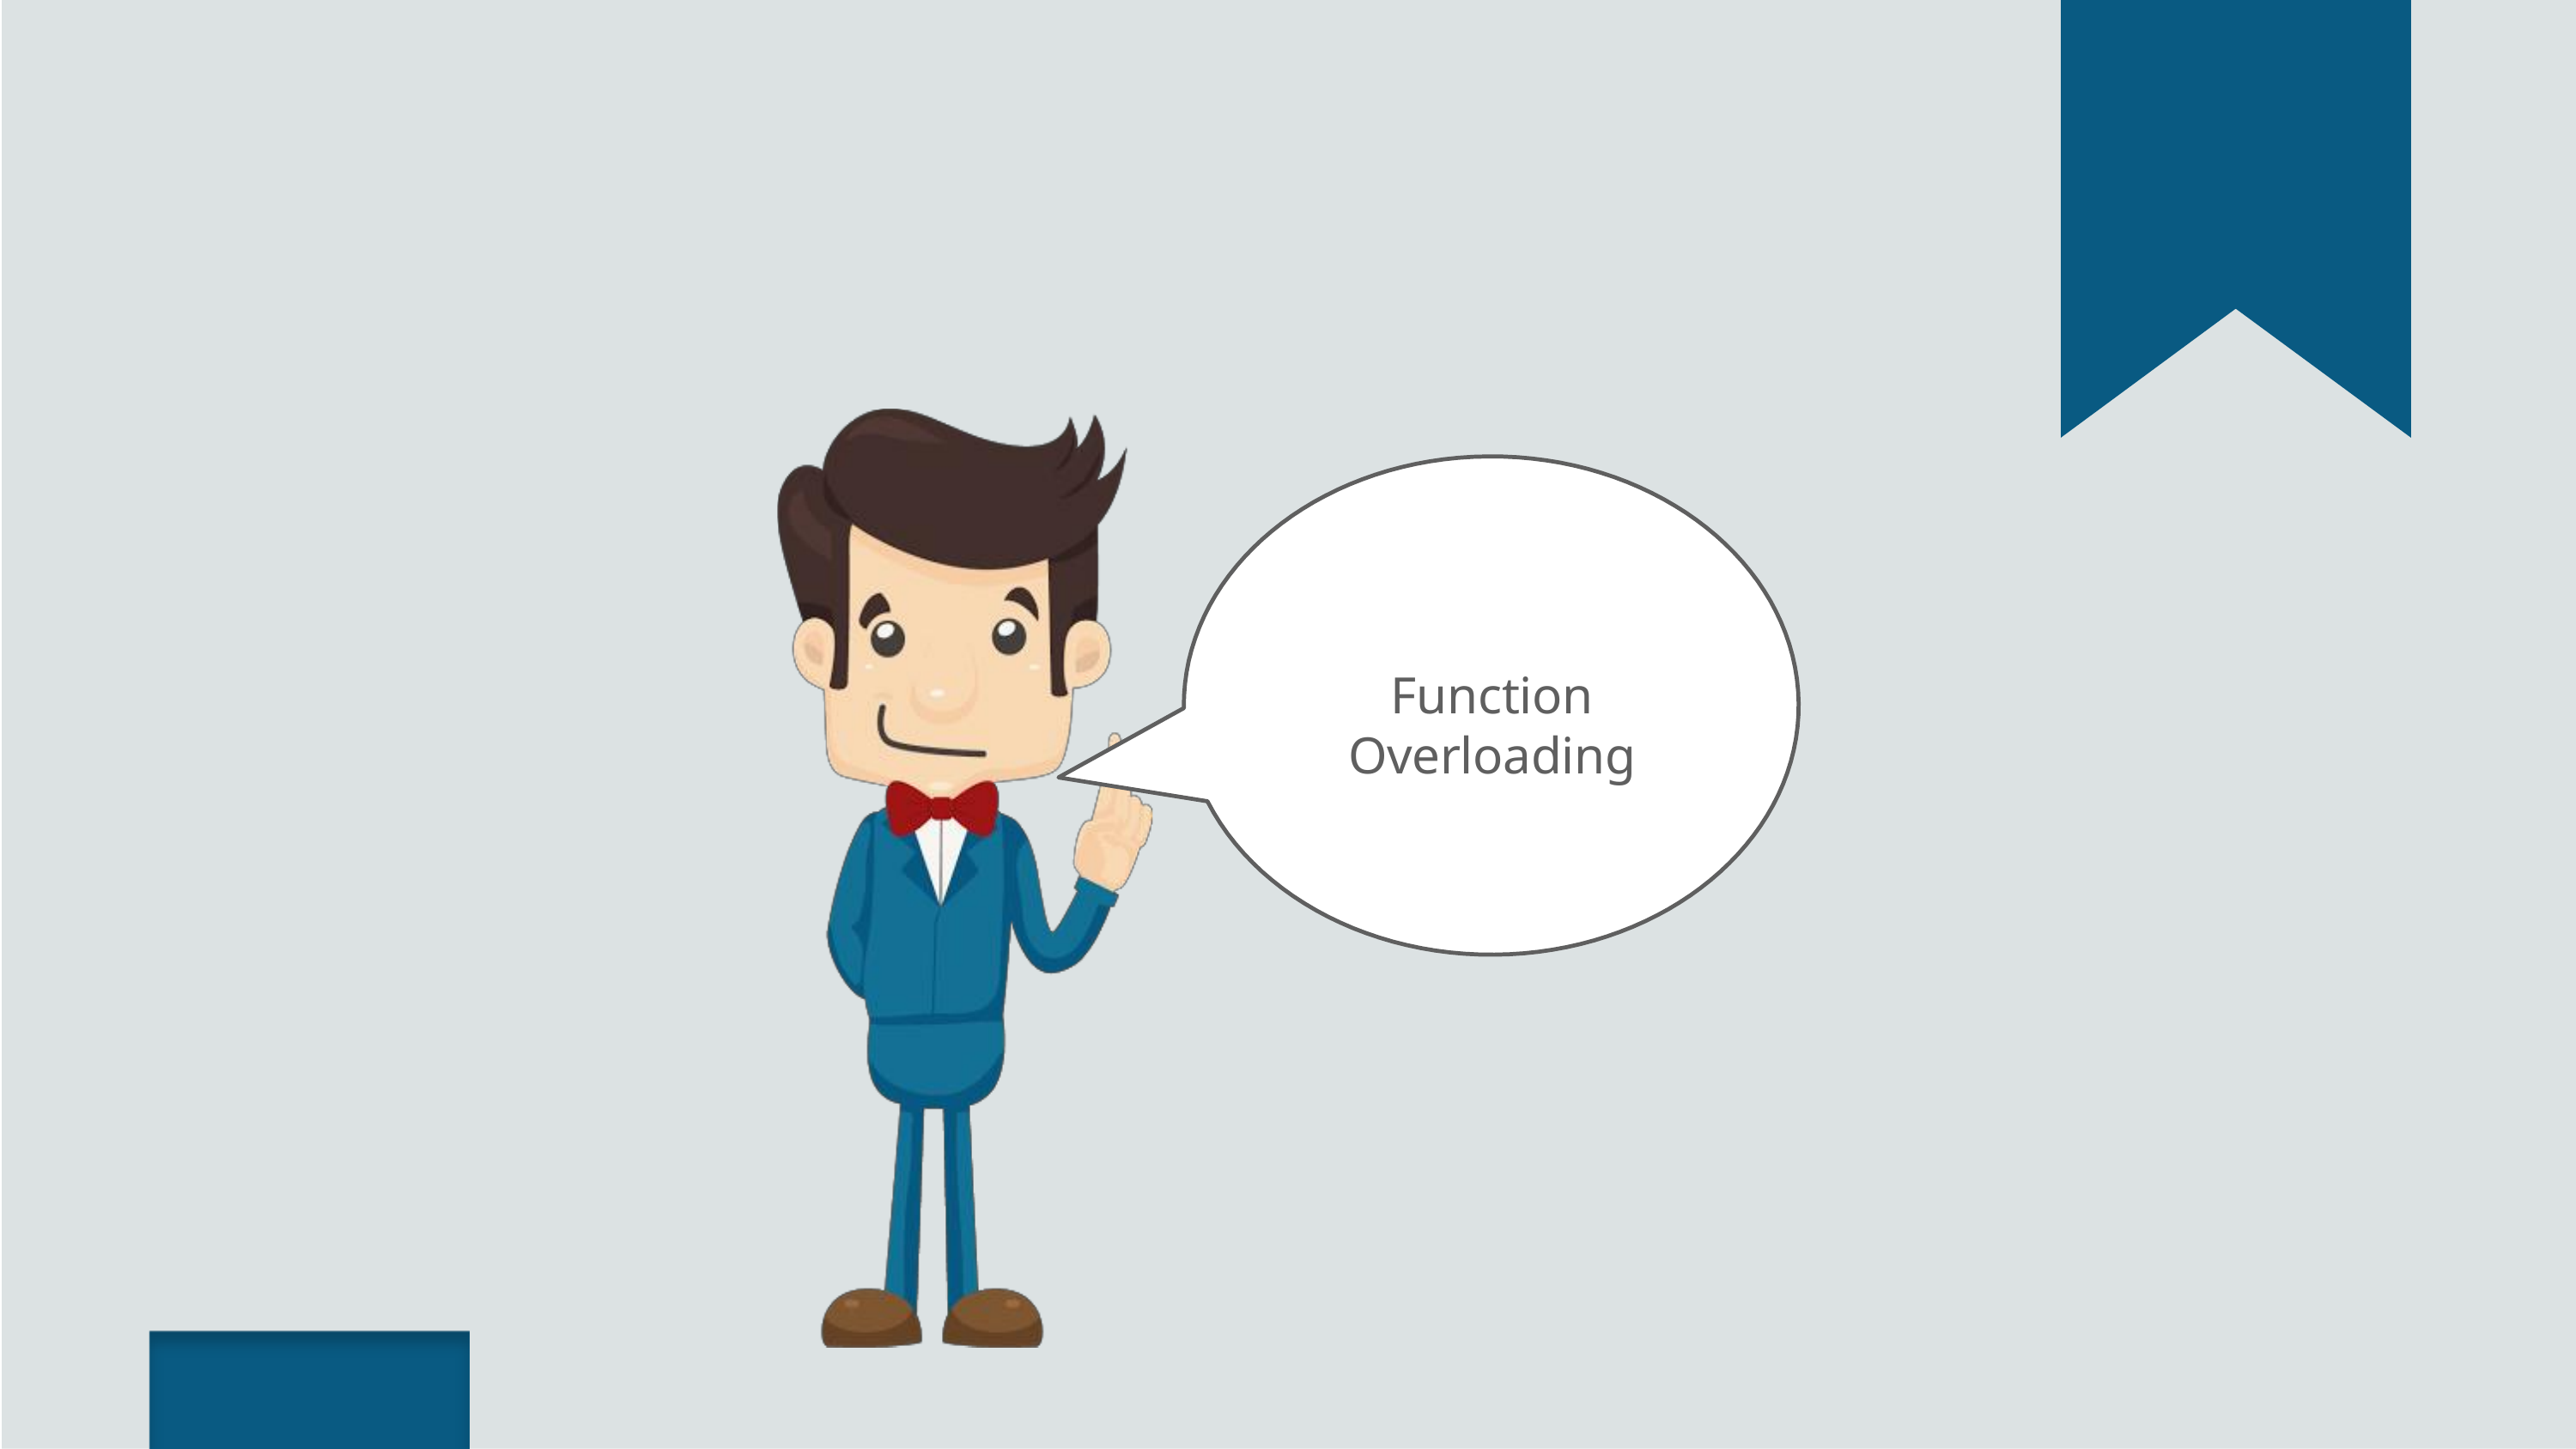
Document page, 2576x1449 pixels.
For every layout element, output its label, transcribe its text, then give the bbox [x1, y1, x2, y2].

text_box [1058, 456, 1799, 955]
text_box [149, 1331, 470, 1449]
text_box Function Overloading [1319, 660, 1663, 785]
text_box [777, 409, 1153, 1348]
text_box [2, 0, 2576, 1449]
text_box [2061, 300, 2236, 438]
text_box [2061, 0, 2411, 300]
text_box [2223, 300, 2411, 438]
